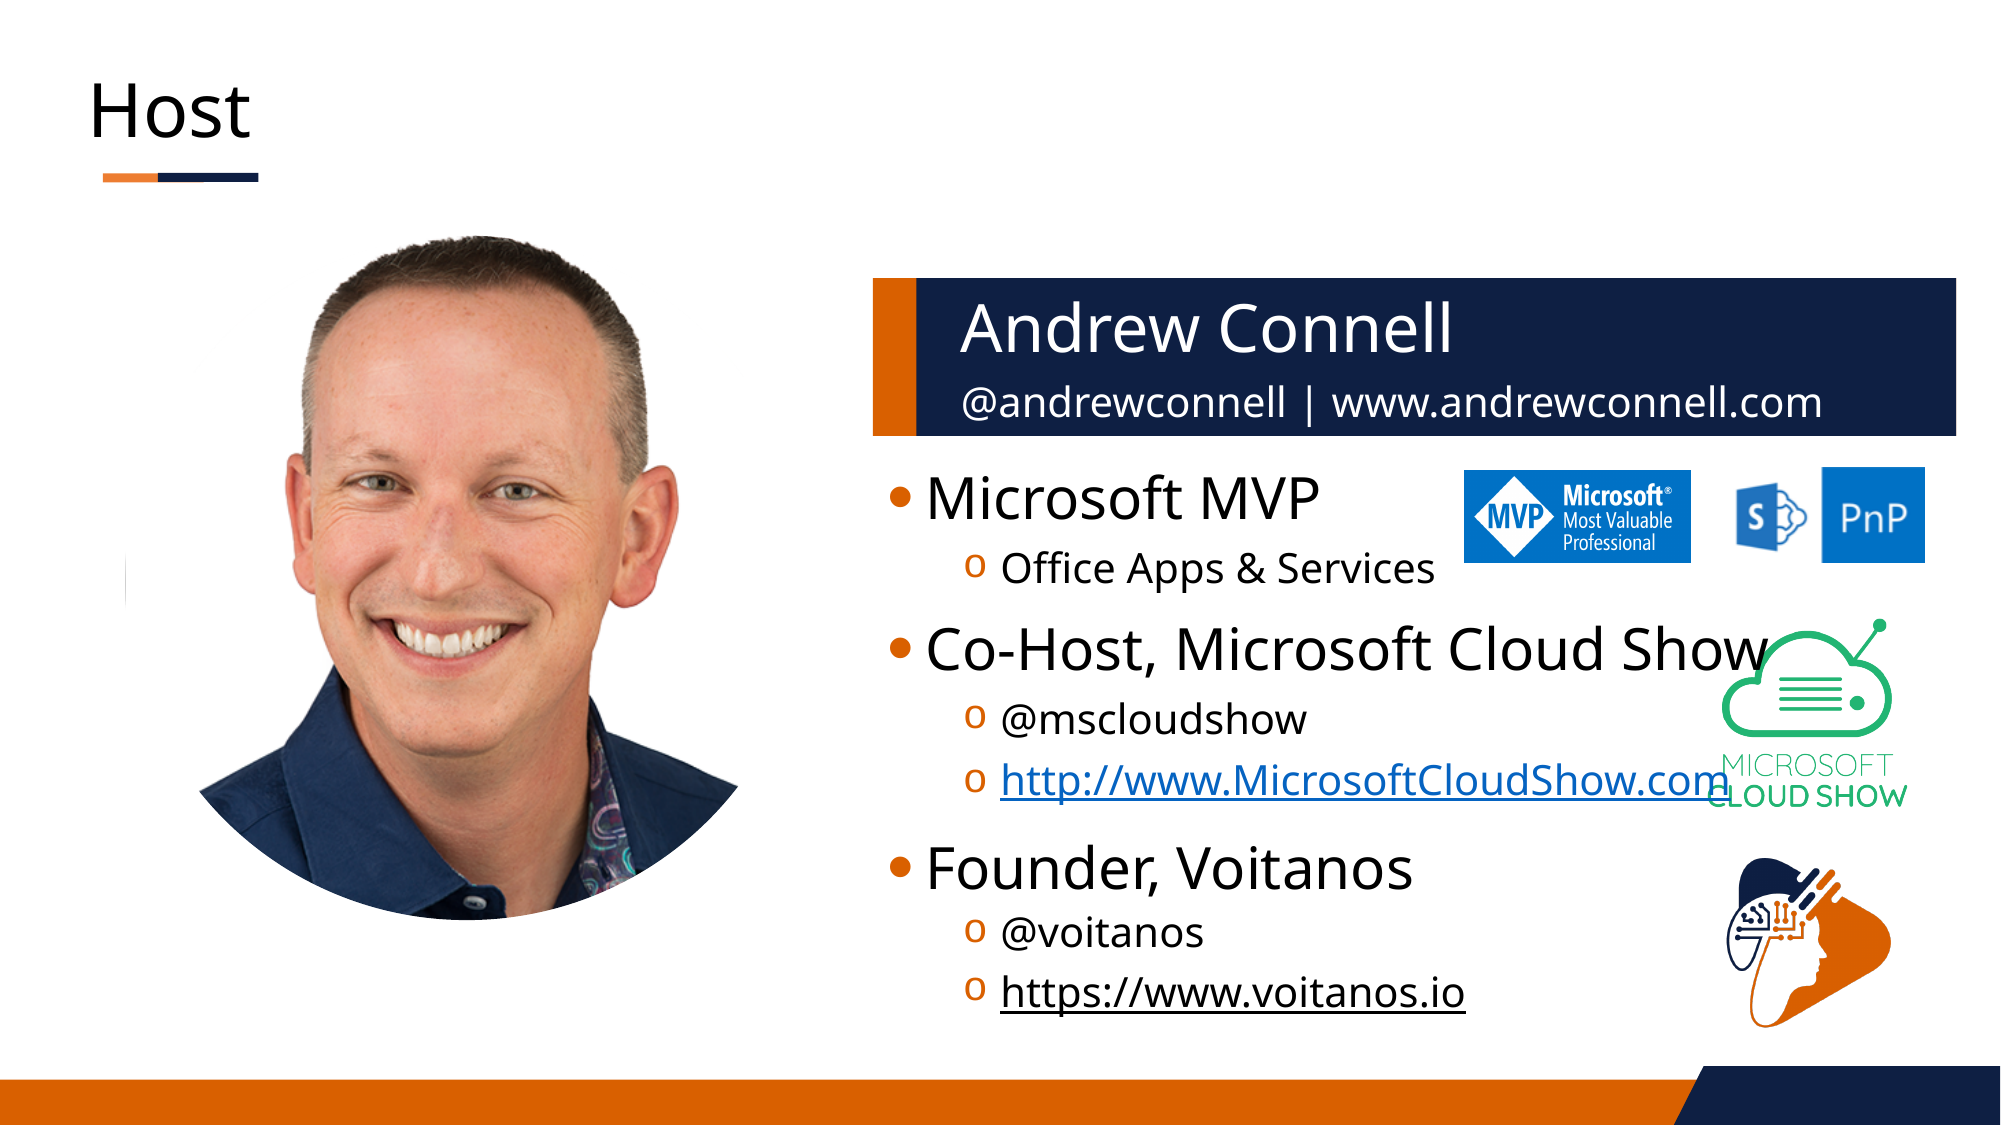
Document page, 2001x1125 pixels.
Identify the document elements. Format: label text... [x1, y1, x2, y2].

title Host [72, 31, 1957, 196]
picture [124, 235, 809, 921]
list Microsoft MVP Office Apps & Services Co-Host, Microsoft Cloud Show @mscloudshow http://www.MicrosoftCloudShow.com Founder, Voitanos @voitanos https://www.voitanos.io [872, 453, 1957, 1058]
